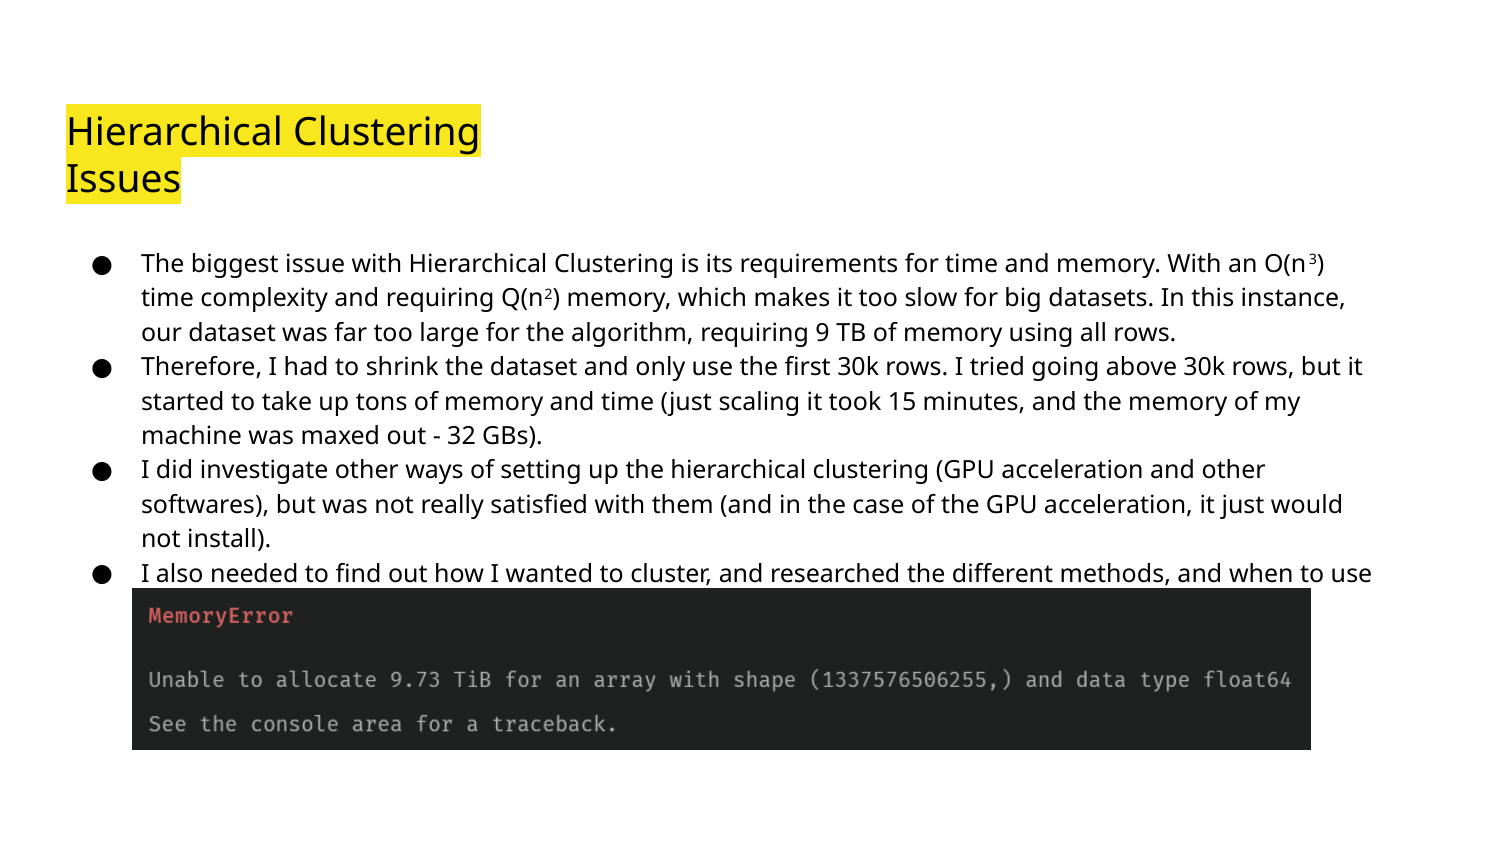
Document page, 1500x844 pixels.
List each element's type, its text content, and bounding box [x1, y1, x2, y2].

list The biggest issue with Hierarchical Clustering is its requirements for time and memory. With an O(n3) time complexity and requiring Q(n2) memory, which makes it too slow for big datasets. In this instance, our dataset was far too large for the algorithm, requiring 9 TB of memory using all rows. Therefore, I had to shrink the dataset and only use the first 30k rows. I tried going above 30k rows, but it started to take up tons of memory and time (just scaling it took 15 minutes, and the memory of my machine was maxed out - 32 GBs). I did investigate other ways of setting up the hierarchical clustering (GPU acceleration and other softwares), but was not really satisfied with them (and in the case of the GPU acceleration, it just would not install). I also needed to find out how I wanted to cluster, and researched the different methods, and when to use them [51, 227, 1392, 750]
picture [131, 587, 1311, 750]
title Hierarchical Clustering Issues [51, 91, 512, 216]
